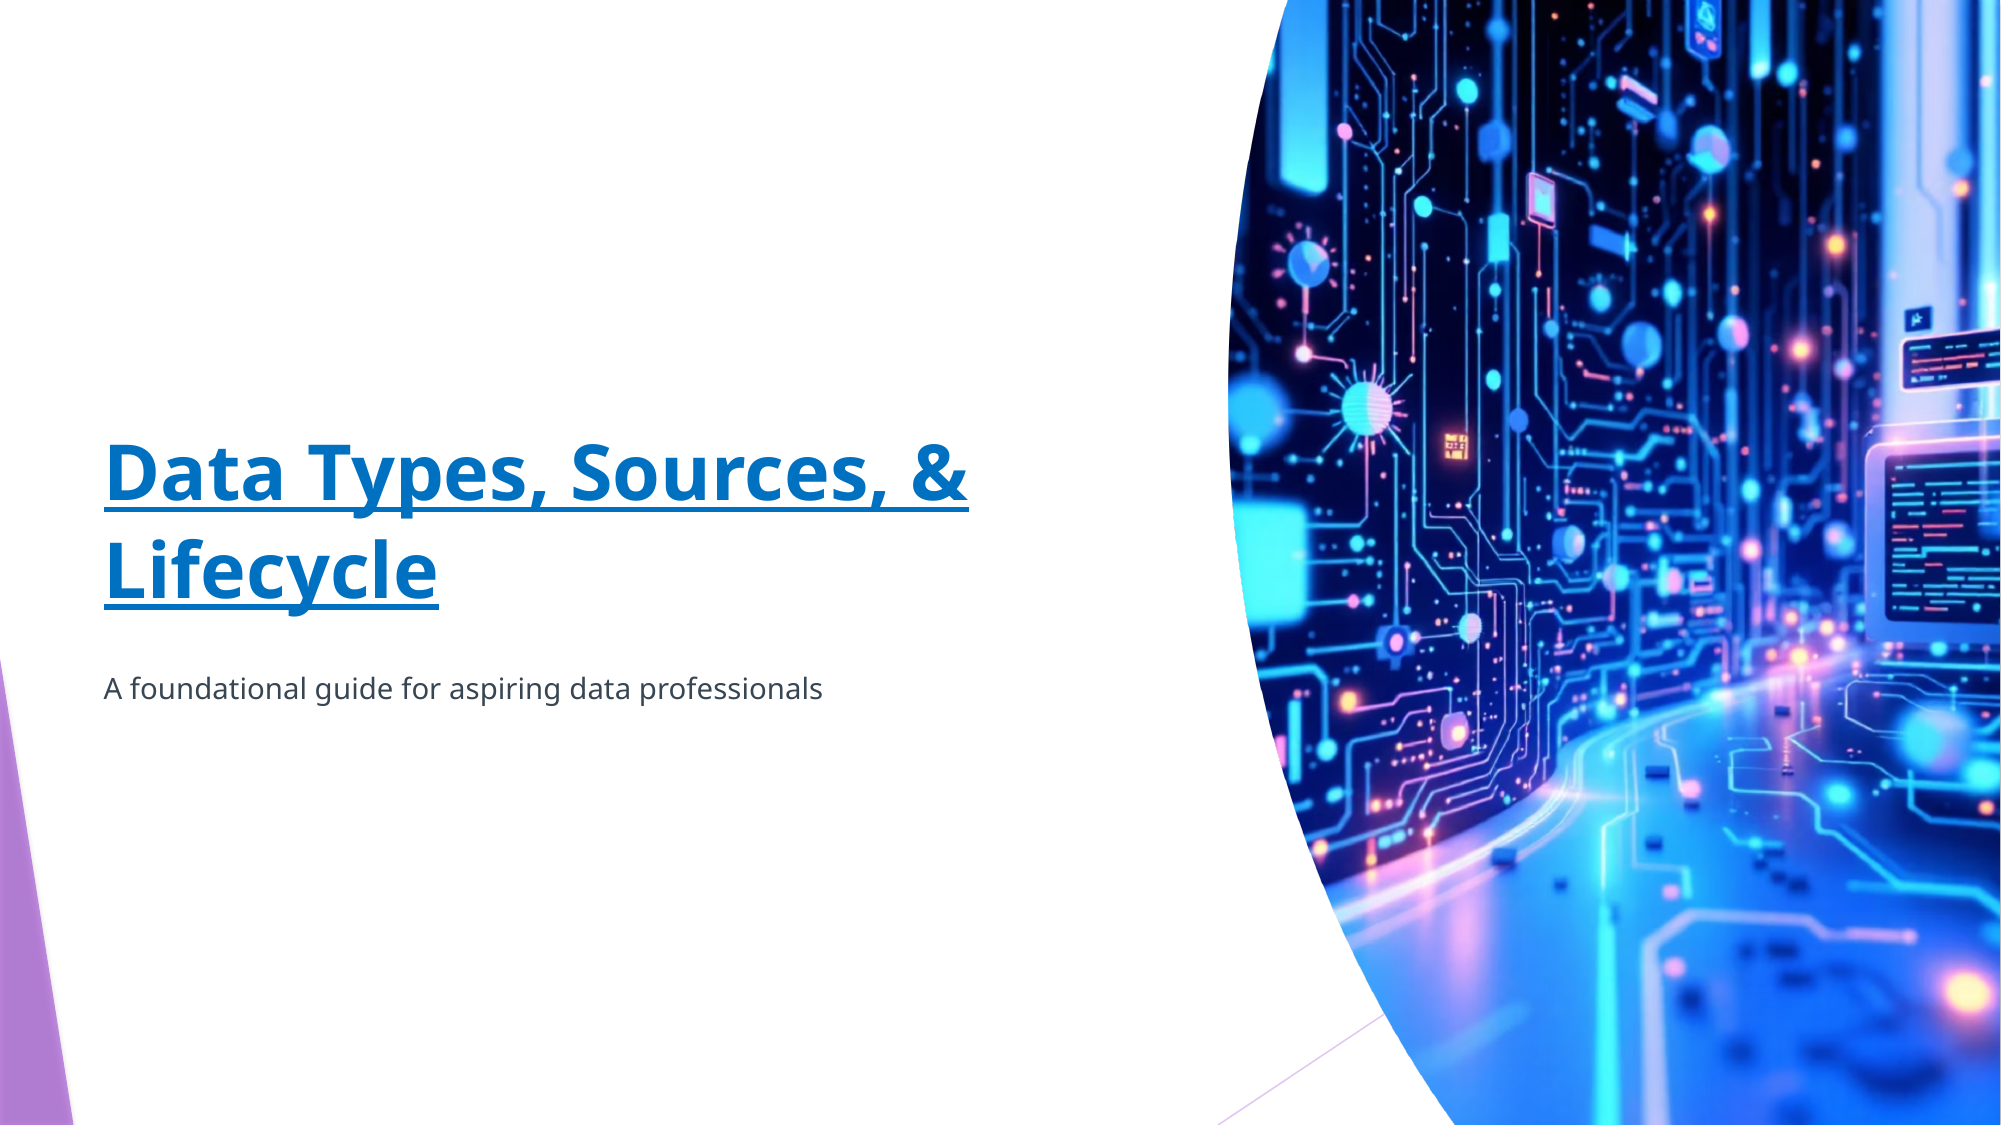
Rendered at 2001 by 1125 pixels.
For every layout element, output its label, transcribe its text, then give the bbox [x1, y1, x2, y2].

text_box A foundational guide for aspiring data professionals [103, 658, 1147, 706]
text_box Data Types, Sources, & Lifecycle [103, 419, 1147, 614]
picture [1211, 0, 2000, 1125]
